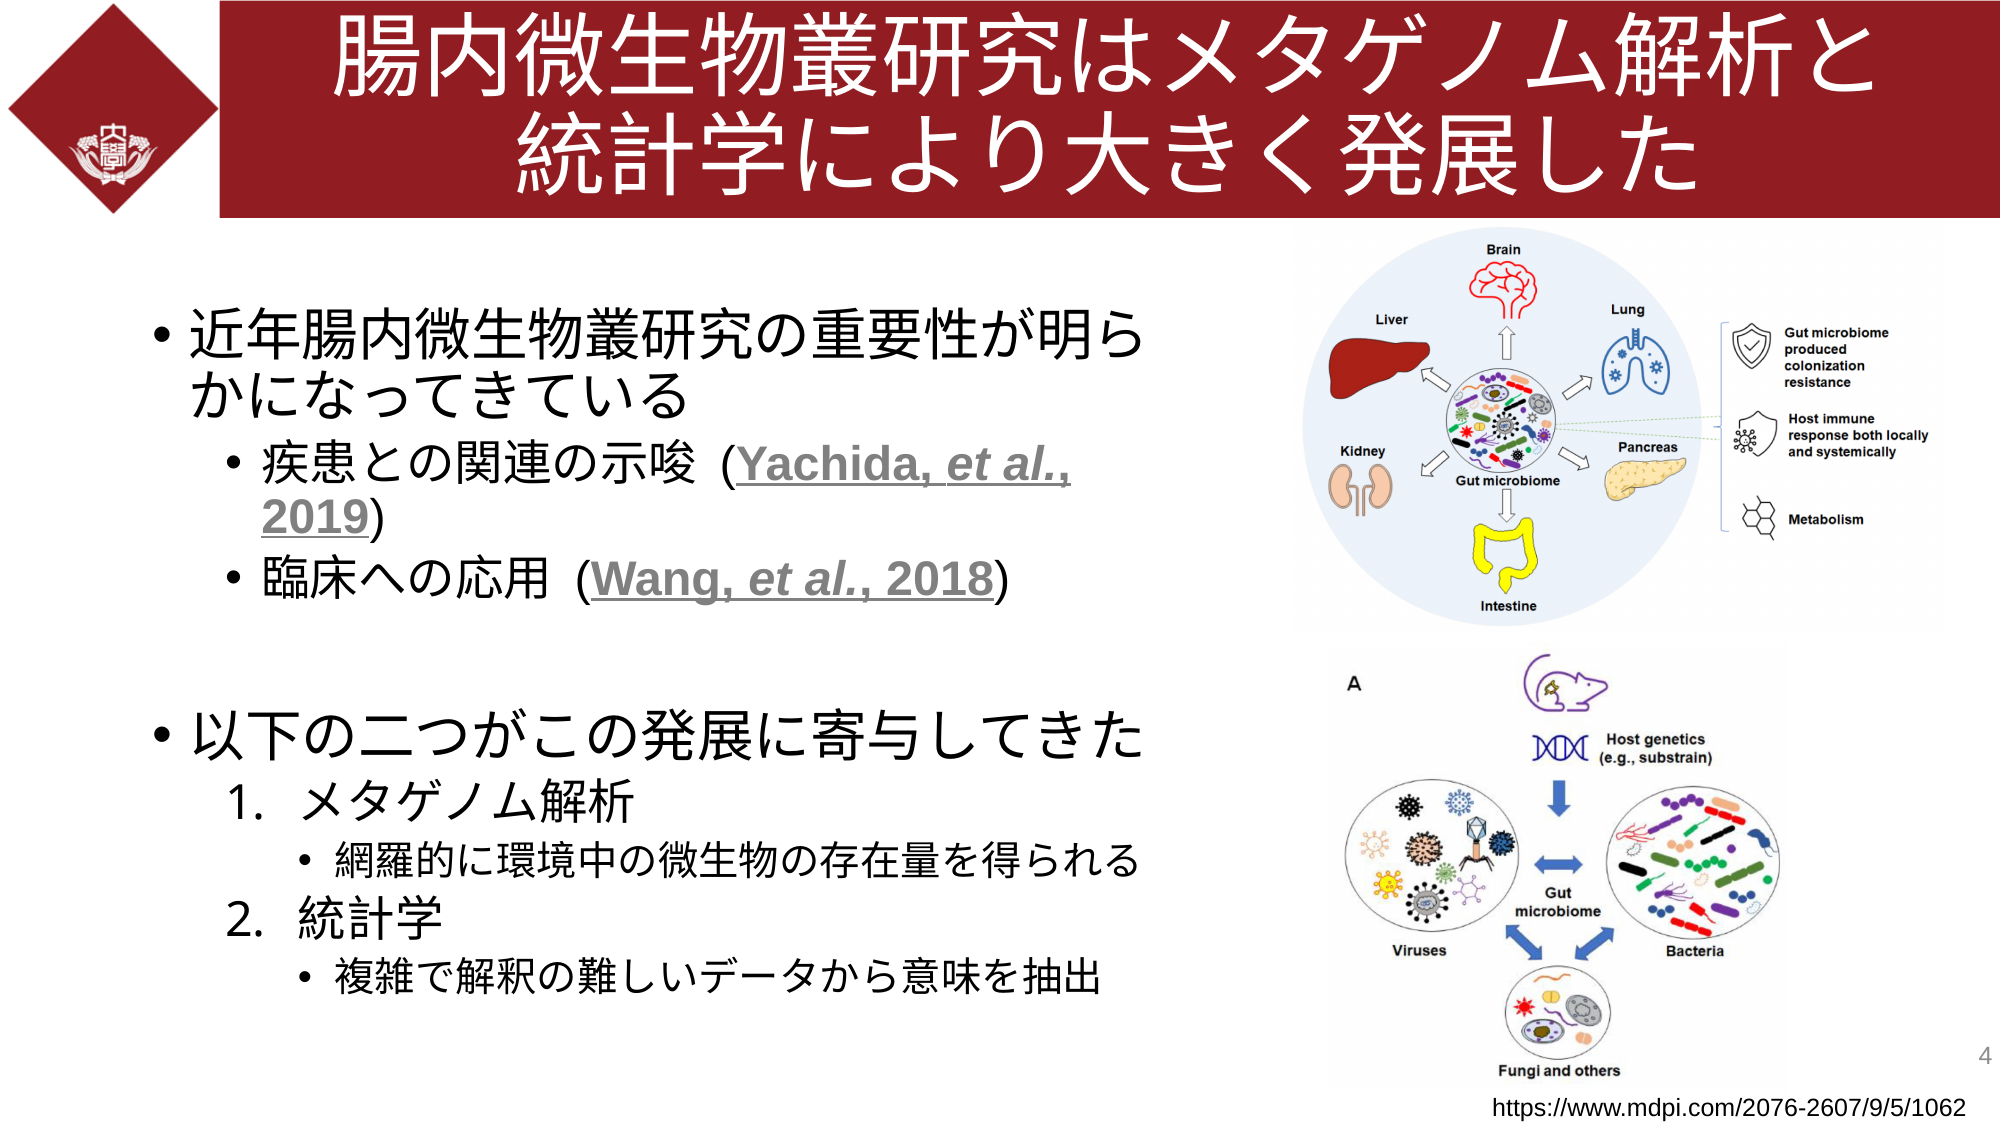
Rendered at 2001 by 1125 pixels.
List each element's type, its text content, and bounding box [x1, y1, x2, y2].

slide_number 4 [1787, 1024, 2000, 1085]
title 腸内微生物叢研究はメタゲノム解析と 統計学により大きく発展した [219, 0, 2000, 218]
list 近年腸内微生物叢研究の重要性が明らかになってきている 疾患との関連の示唆 (Yachida, et al., 2019) 臨床への応用 (Wang, et al., 2018) 以下の二つがこの発展に寄与してきた メタゲノム解析 網羅的に環境中の微生物の存在量を得られる 統計学 複雑で解釈の難しいデータから意味を抽出 [137, 299, 1201, 1014]
picture [0, 0, 224, 221]
text_box https://www.mdpi.com/2076-2607/9/5/1062 [1477, 1084, 1985, 1125]
picture [1290, 217, 1945, 634]
picture [1328, 642, 1787, 1094]
